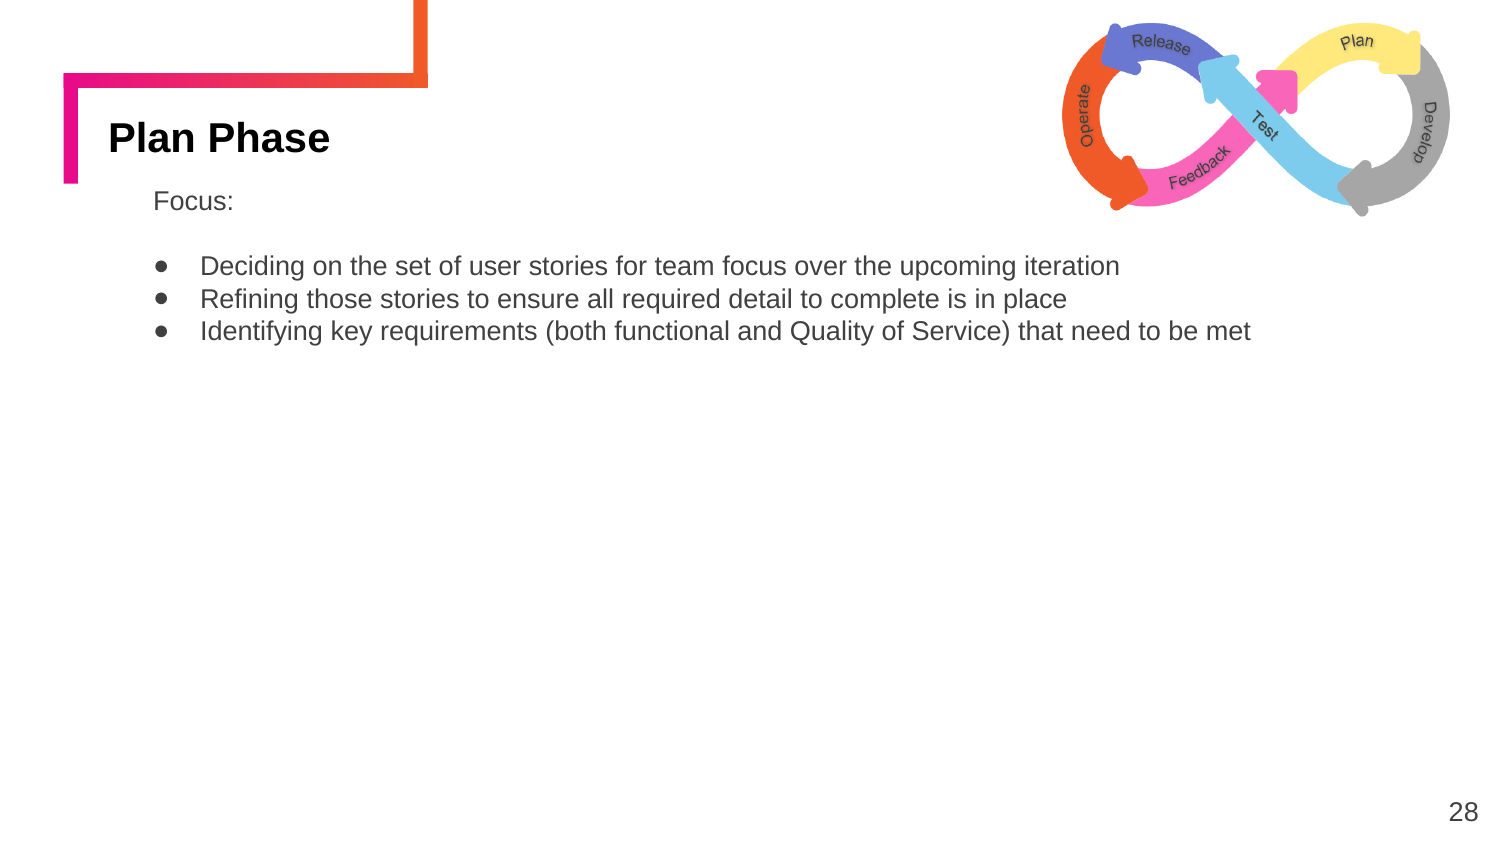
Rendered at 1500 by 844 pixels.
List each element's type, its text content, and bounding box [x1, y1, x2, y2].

slide_number 28 [1403, 779, 1494, 844]
subtitle Focus: Deciding on the set of user stories for team focus over the upcoming iteration Refining those stories to ensure all required detail to complete is in place Identifying key requirements (both functional and Quality of Service) that need to be met [100, 168, 1352, 690]
picture [1054, 14, 1456, 218]
title Plan Phase [100, 117, 1049, 168]
